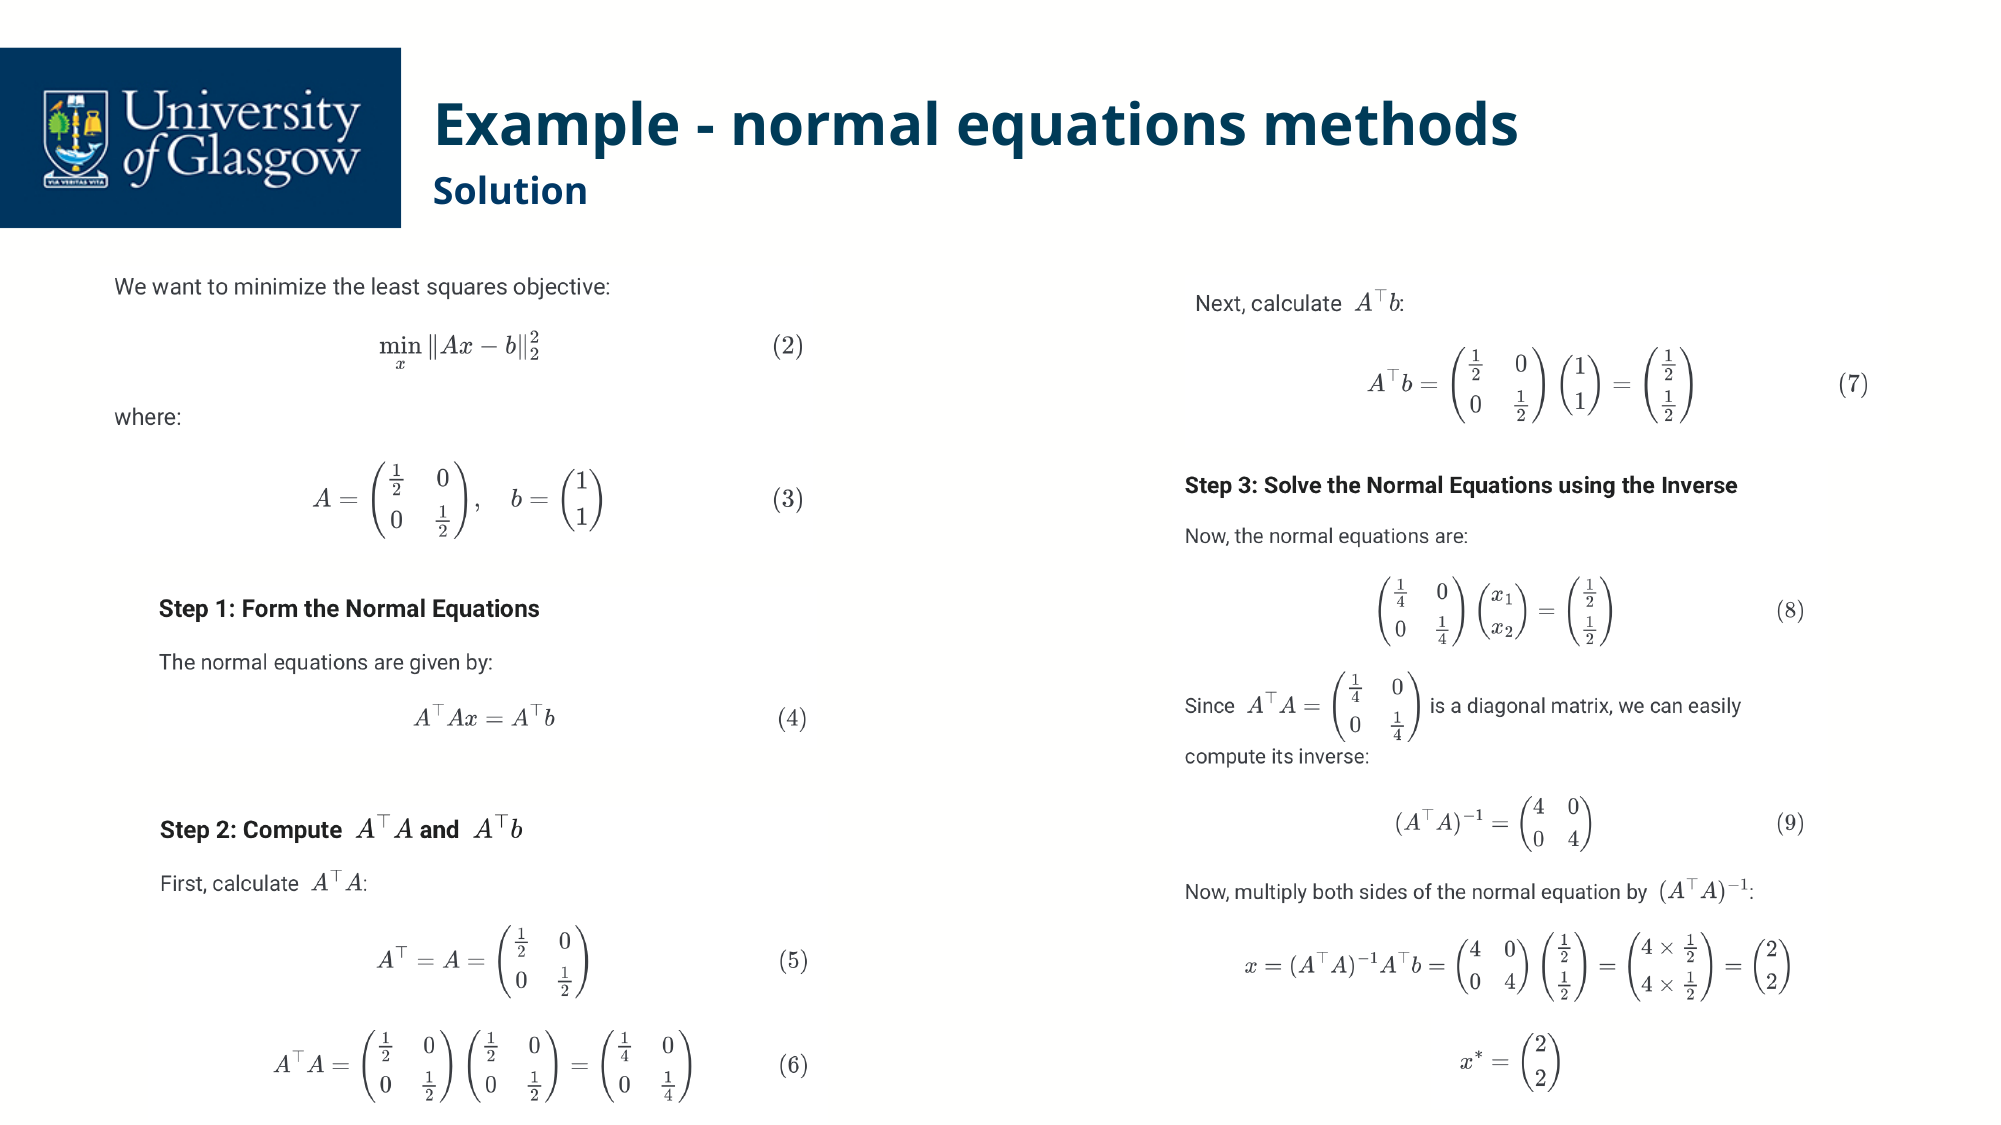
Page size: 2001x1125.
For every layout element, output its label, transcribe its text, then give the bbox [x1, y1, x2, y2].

text_box Solution [418, 159, 1419, 219]
title Example - normal equations methods [418, 87, 1930, 234]
picture [0, 0, 2000, 1125]
